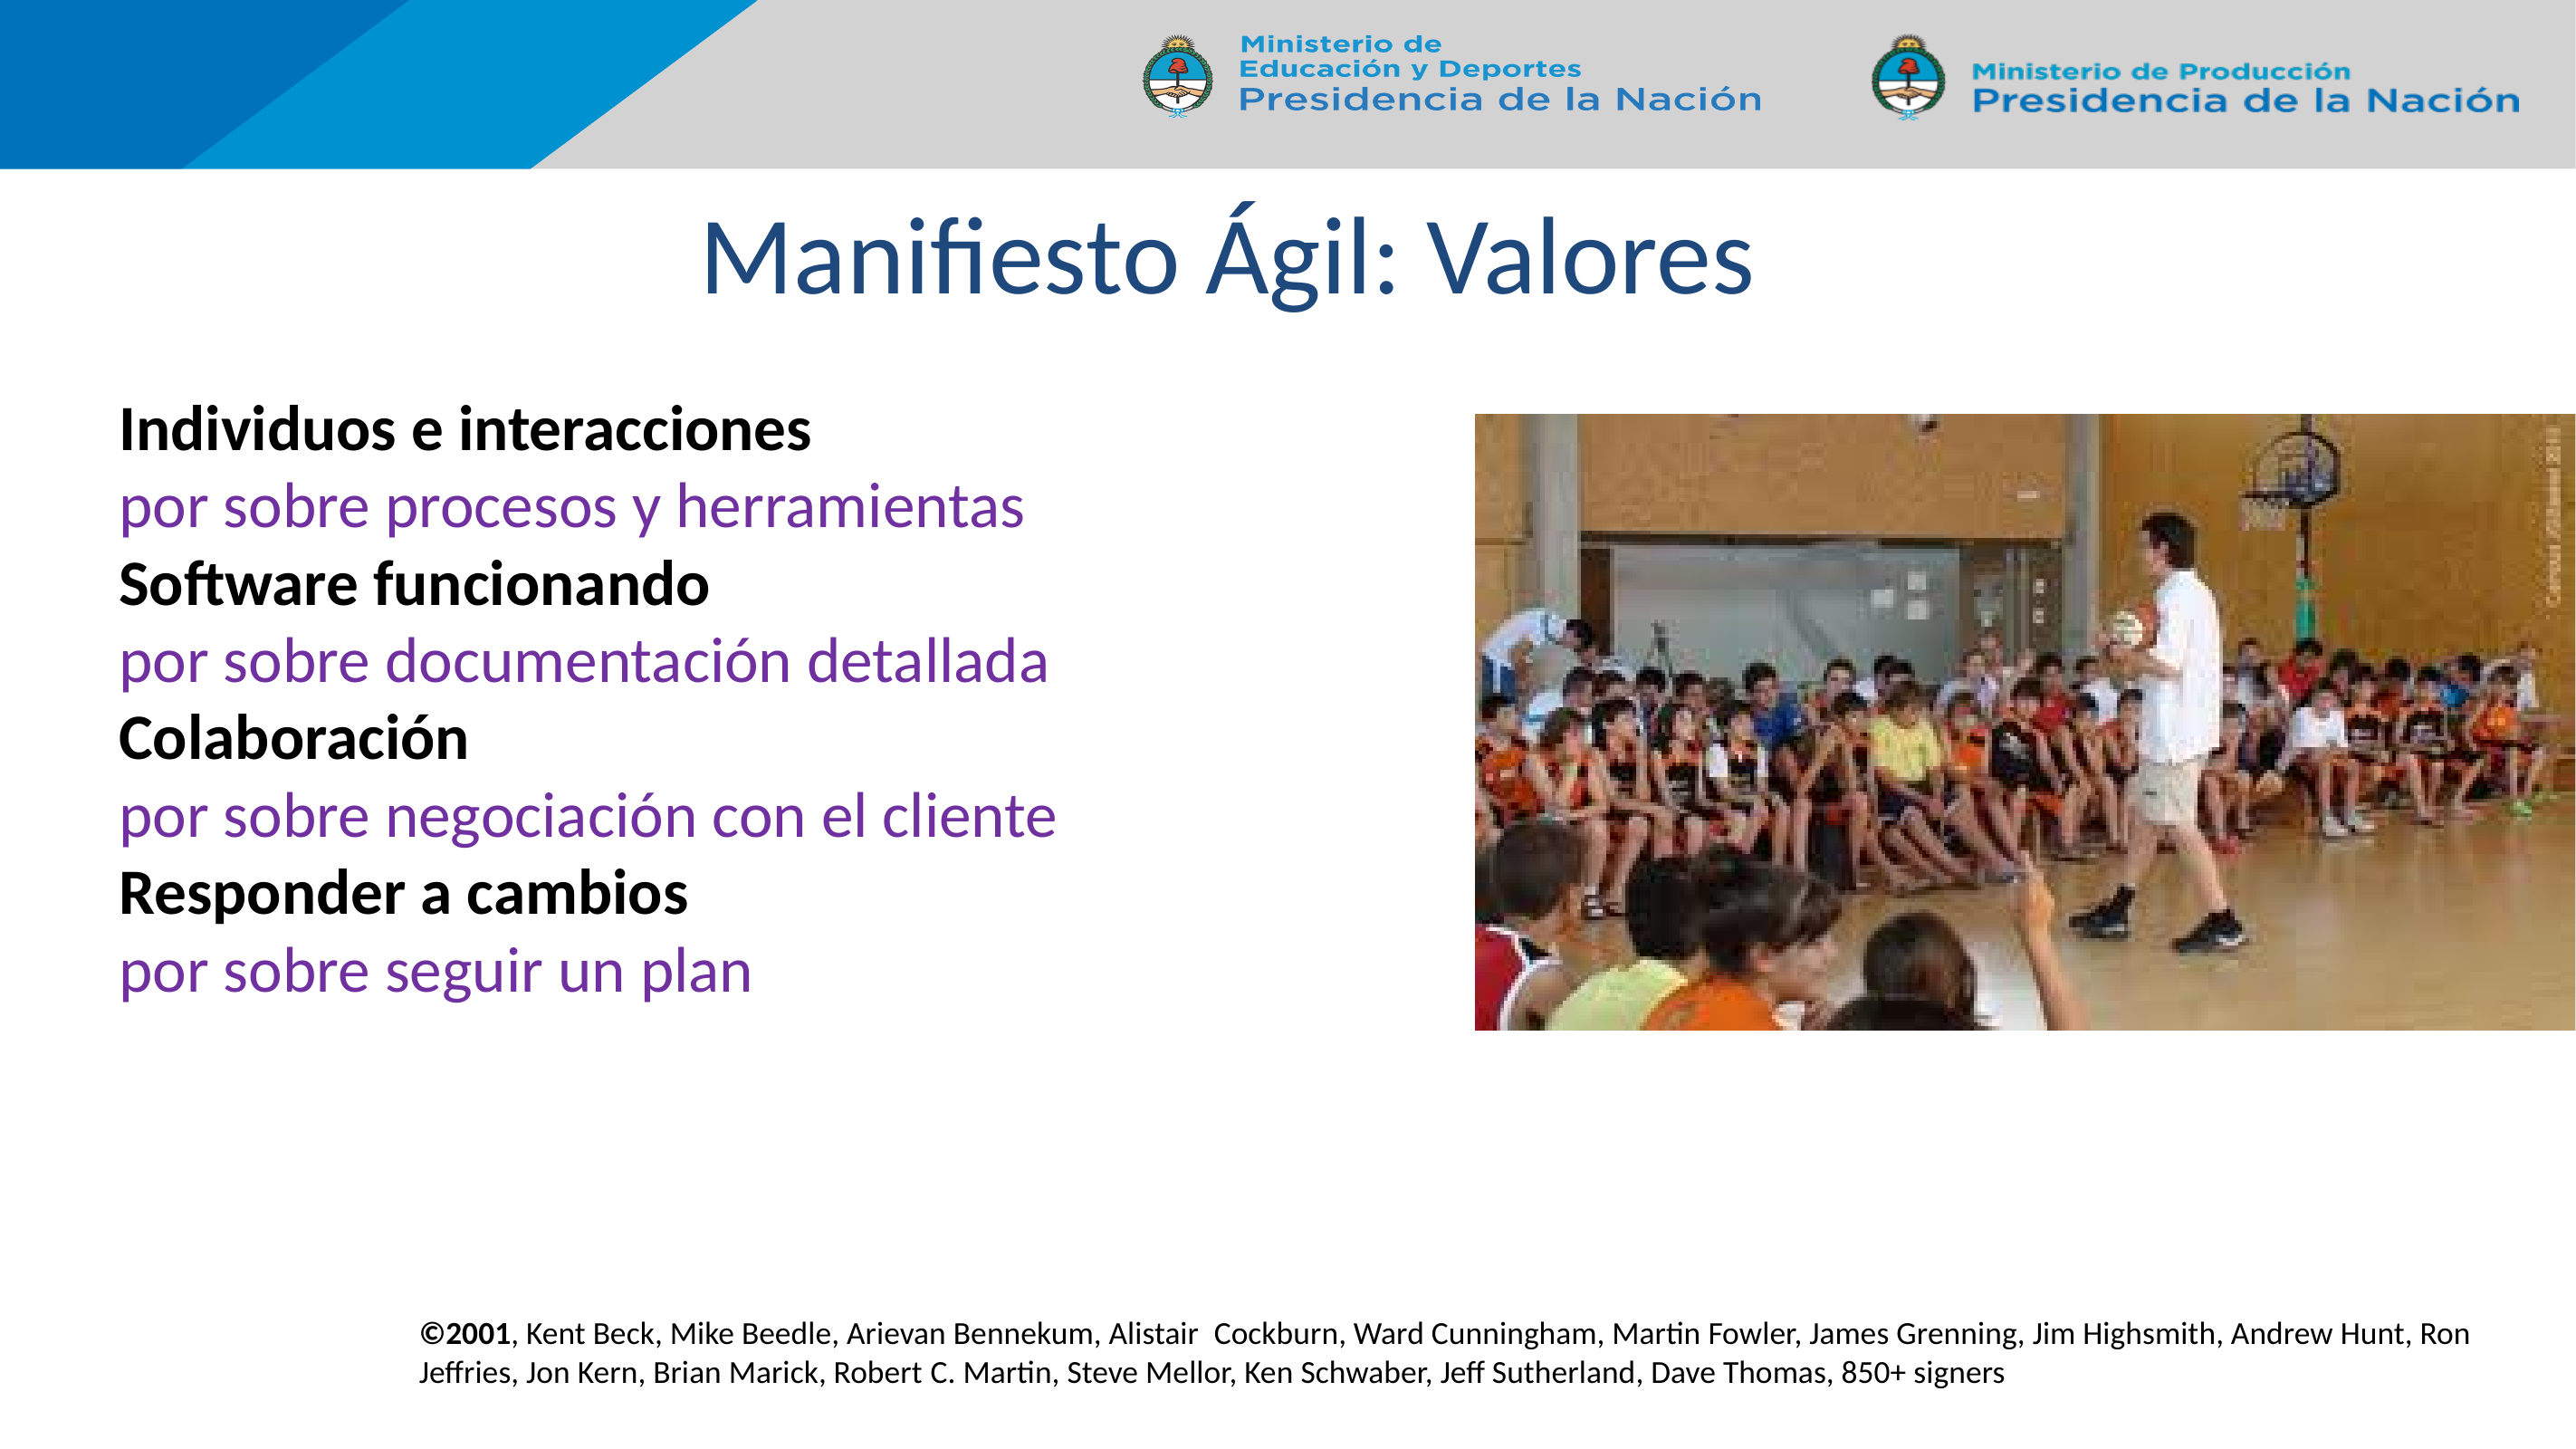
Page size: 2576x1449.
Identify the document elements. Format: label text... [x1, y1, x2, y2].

picture [1872, 34, 2519, 120]
title Manifiesto Ágil: Valores [133, 183, 2323, 318]
picture [1475, 414, 2576, 1031]
picture [1142, 34, 1760, 122]
text_box ©2001, Kent Beck, Mike Beedle, Arievan Bennekum, Alistair Cockburn, Ward Cunningham, Martin Fowler, James Grenning, Jim Highsmith, Andrew Hunt, Ron Jeffries, Jon Kern, Brian Marick, Robert C. Martin, Steve Mellor, Ken Schwaber, Jeff Sutherland, Dave Thomas, 850+ signers [397, 1300, 2556, 1401]
list Individuos e interacciones por sobre procesos y herramientas Software funcionando por sobre documentación detallada Colaboración por sobre negociación con el cliente Responder a cambios por sobre seguir un plan [119, 386, 1412, 966]
